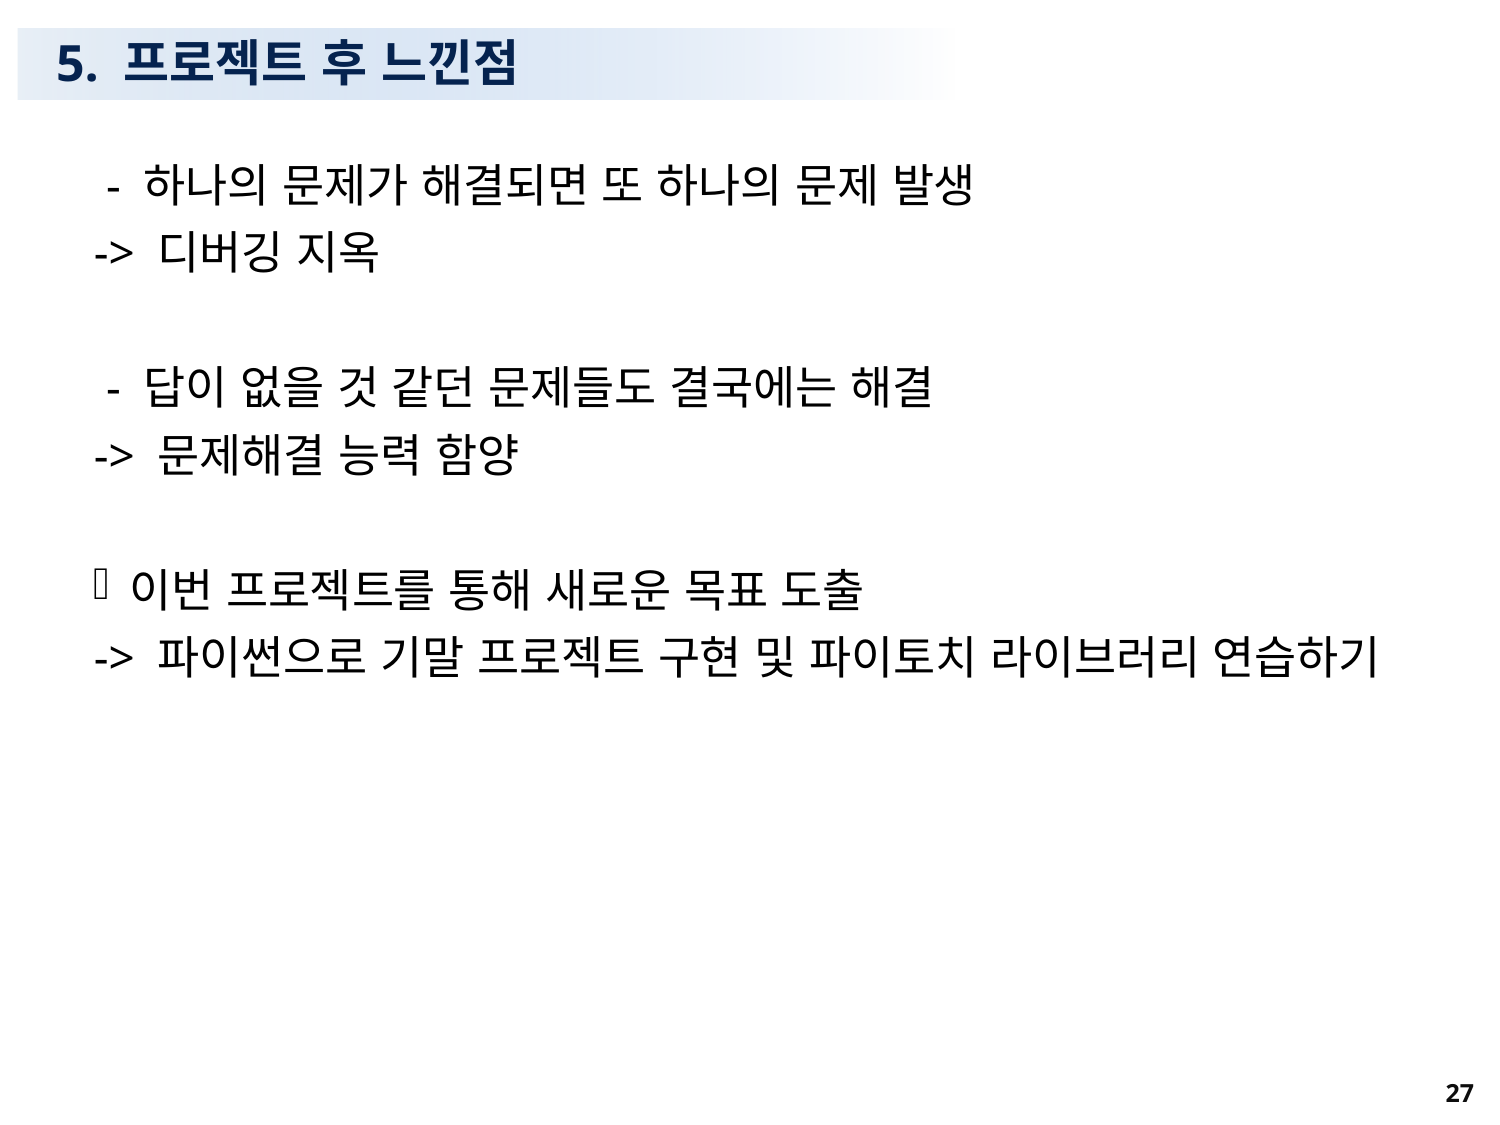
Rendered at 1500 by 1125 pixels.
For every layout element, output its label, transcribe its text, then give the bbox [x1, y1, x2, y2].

title 5. 프로젝트 후 느낀점 [41, 24, 1436, 100]
slide_number 27 [1418, 1070, 1500, 1106]
list - 하나의 문제가 해결되면 또 하나의 문제 발생 -> 디버깅 지옥 - 답이 없을 것 같던 문제들도 결국에는 해결 -> 문제해결 능력 함양 이번 프로젝트를 통해 새로운 목표 도출 -> 파이썬으로 기말 프로젝트 구현 및 파이토치 라이브러리 연습하기 [79, 149, 1462, 1059]
